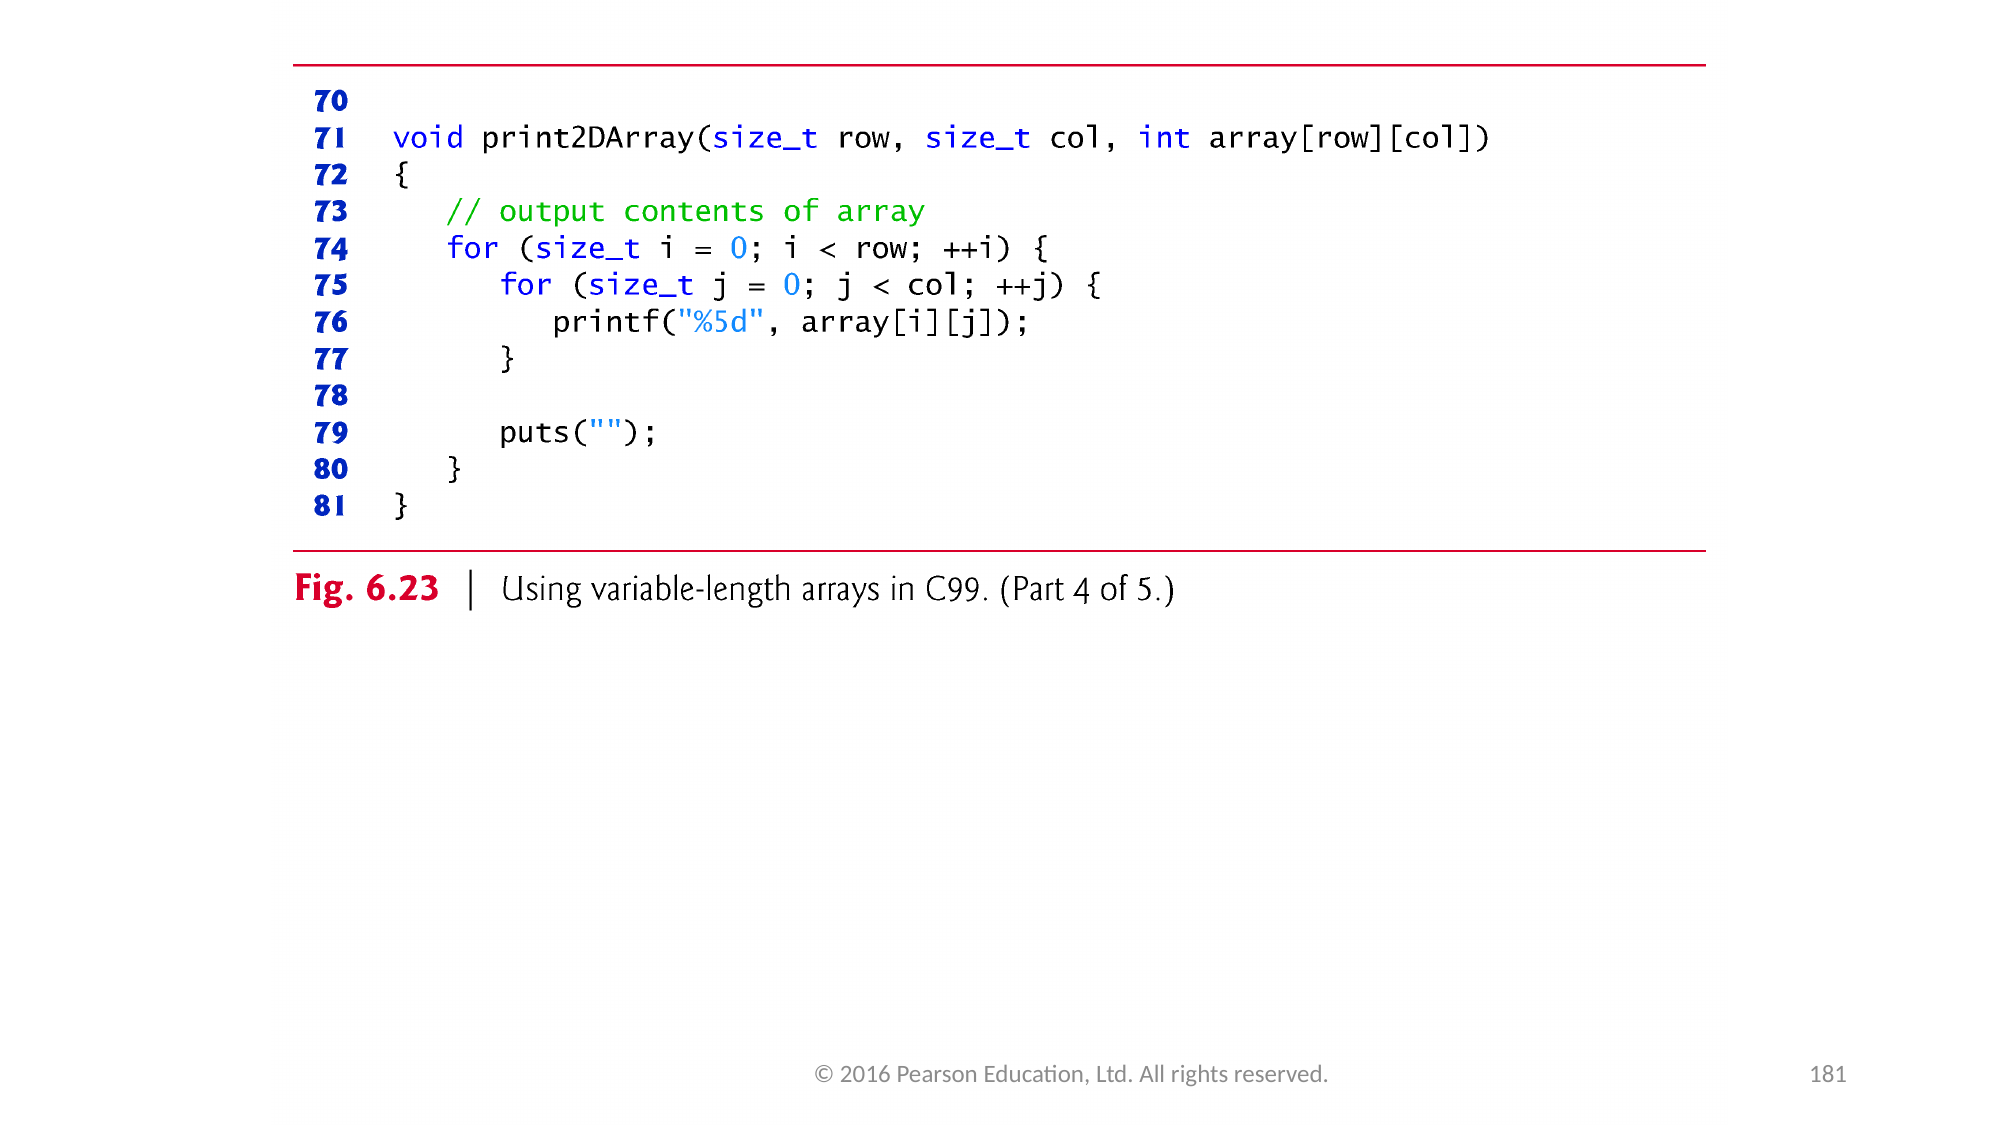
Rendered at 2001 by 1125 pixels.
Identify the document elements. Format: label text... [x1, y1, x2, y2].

slide_number 181 [1728, 1042, 1863, 1103]
picture [271, 0, 1728, 1125]
